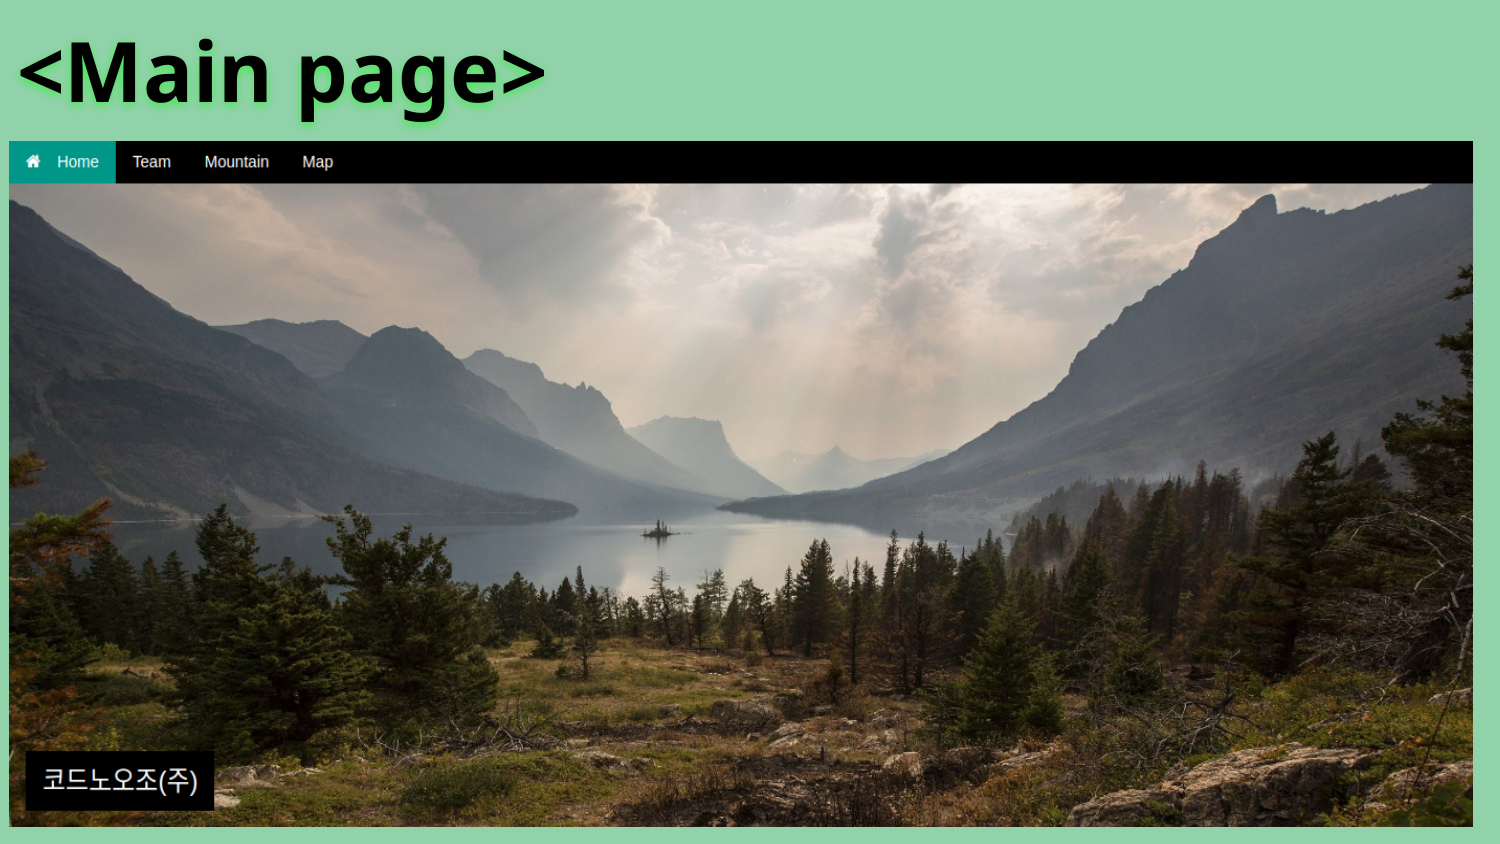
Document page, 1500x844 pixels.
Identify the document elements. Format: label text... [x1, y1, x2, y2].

text_box <Main page> [2, 4, 831, 129]
picture [9, 141, 1474, 827]
